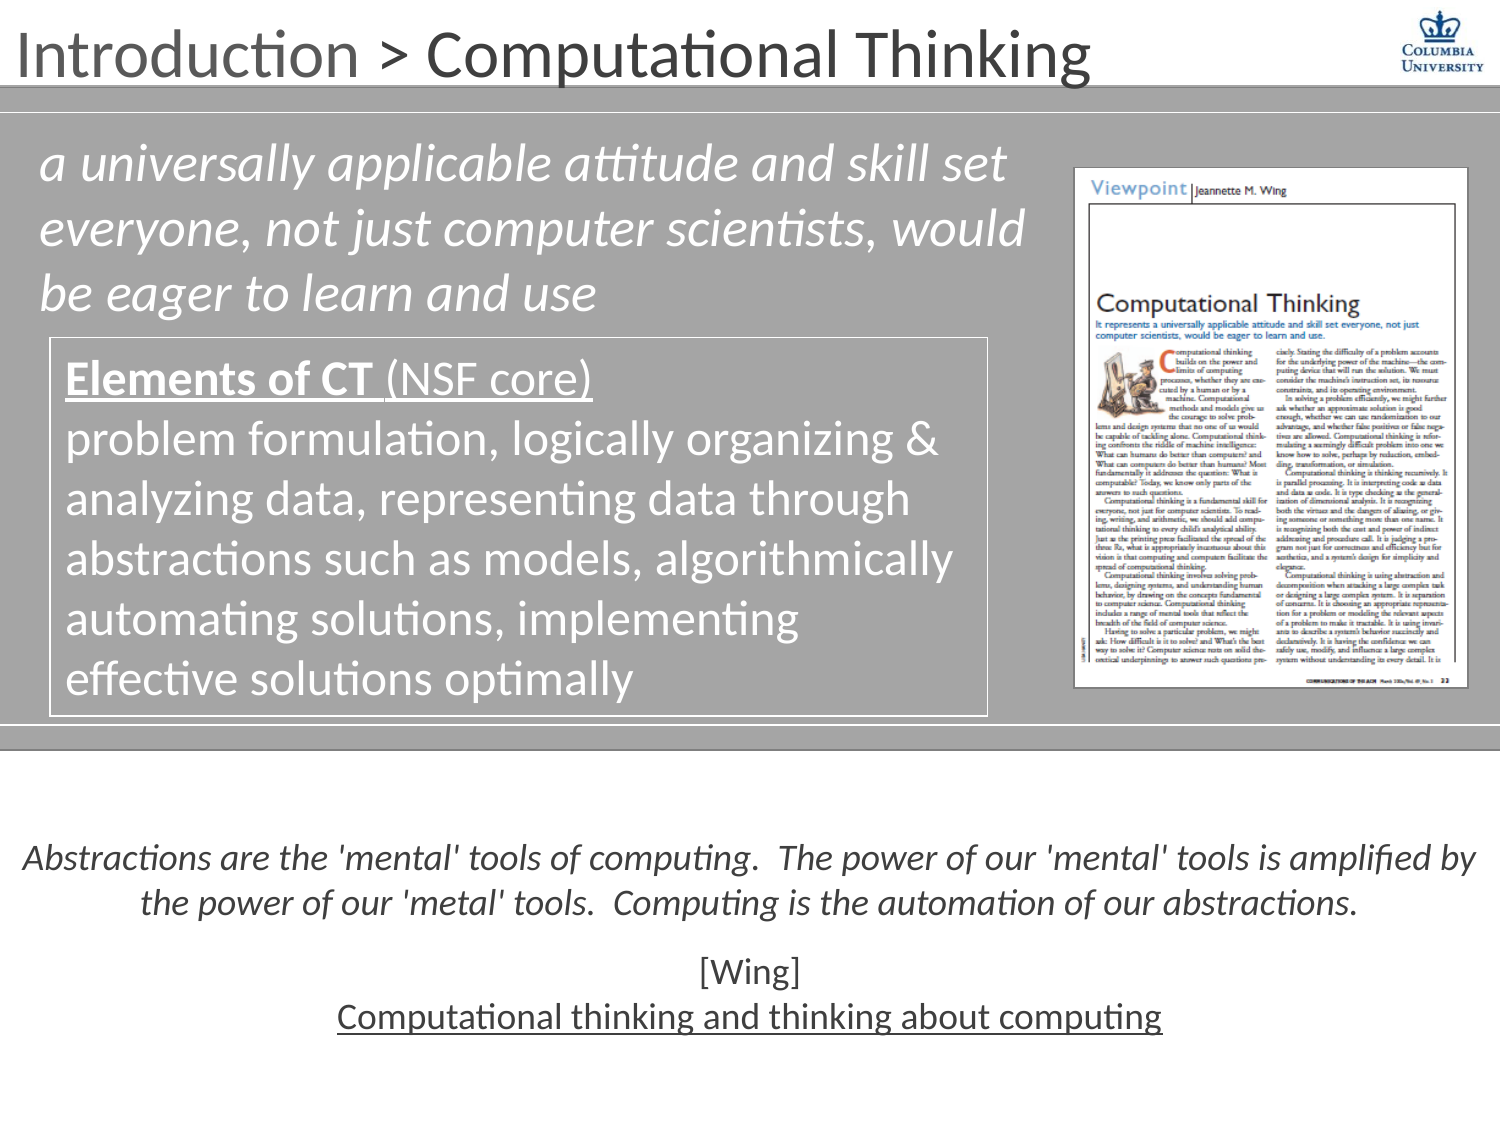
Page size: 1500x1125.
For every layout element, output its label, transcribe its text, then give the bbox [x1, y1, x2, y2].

picture [1399, 7, 1485, 76]
text_box Abstractions are the 'mental' tools of computing. The power of our 'mental' tools is amplified by the power of our 'metal' tools. Computing is the automation of our abstractions. [Wing] Computational thinking and thinking about computing [0, 824, 1500, 1048]
text_box Introduction > Computational Thinking [0, 1, 1500, 86]
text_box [0, 87, 1500, 751]
picture [1074, 168, 1468, 688]
